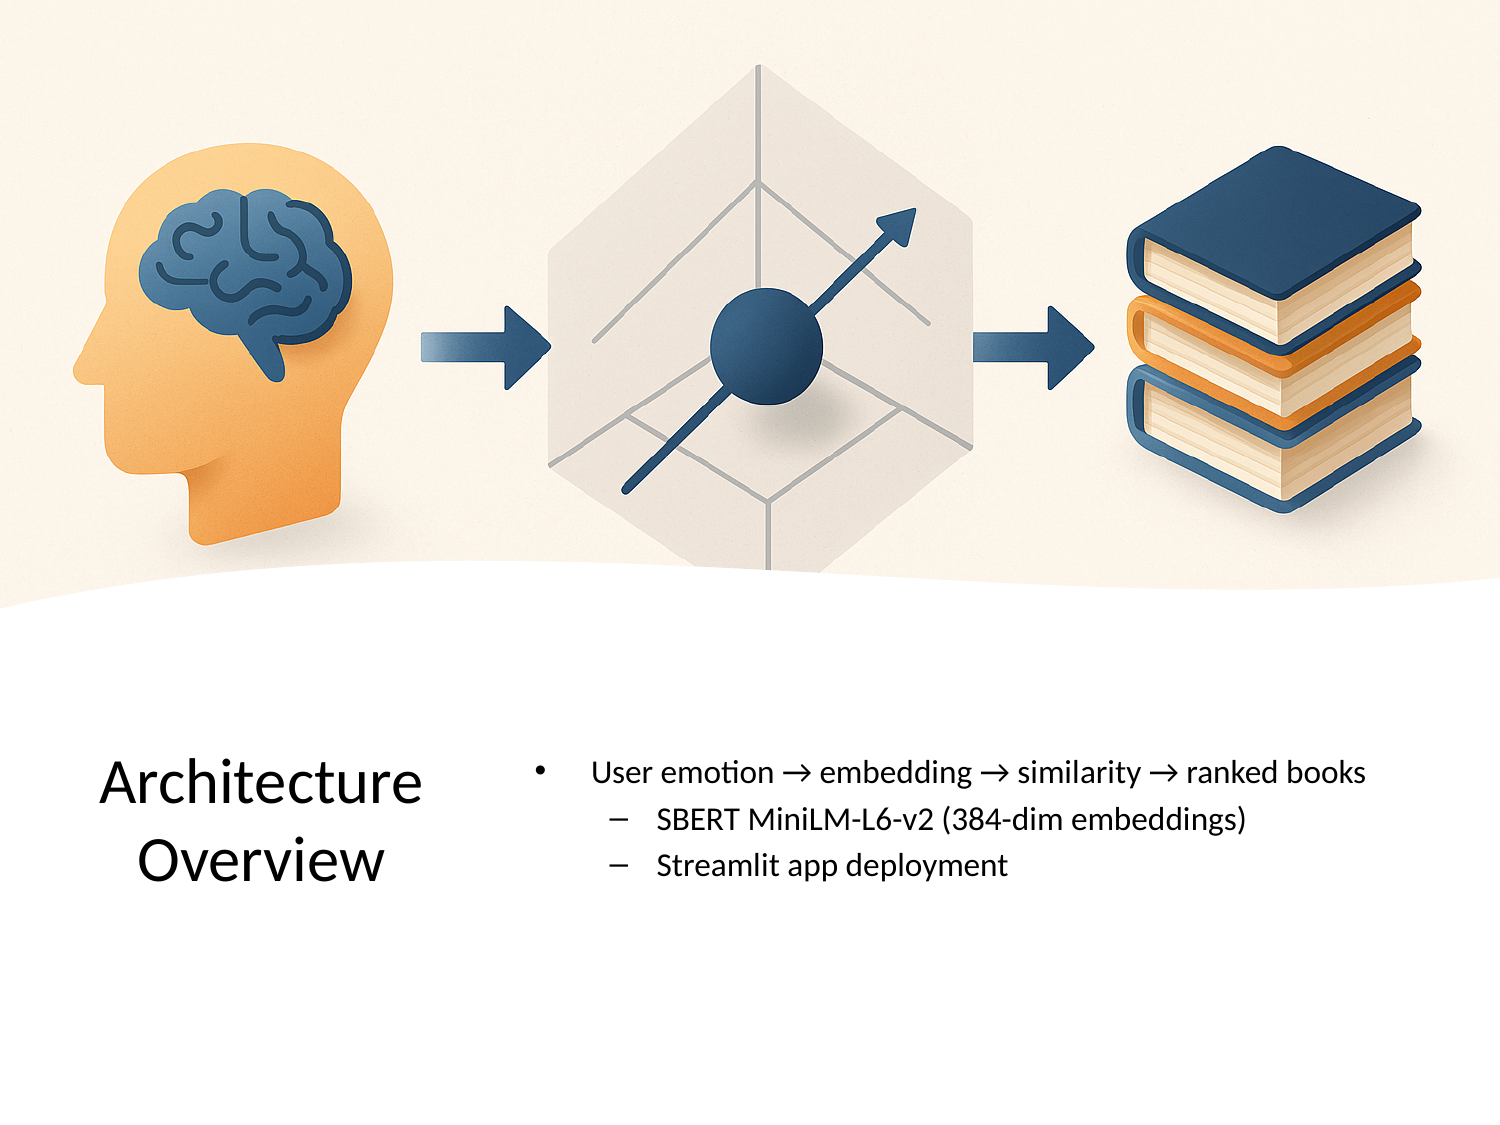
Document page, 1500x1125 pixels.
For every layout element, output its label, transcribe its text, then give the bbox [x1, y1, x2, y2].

title Architecture Overview [59, 617, 464, 1018]
list User emotion → embedding → similarity → ranked books SBERT MiniLM-L6-v2 (384-dim embeddings) Streamlit app deployment [519, 617, 1441, 1018]
picture [0, 0, 1500, 609]
